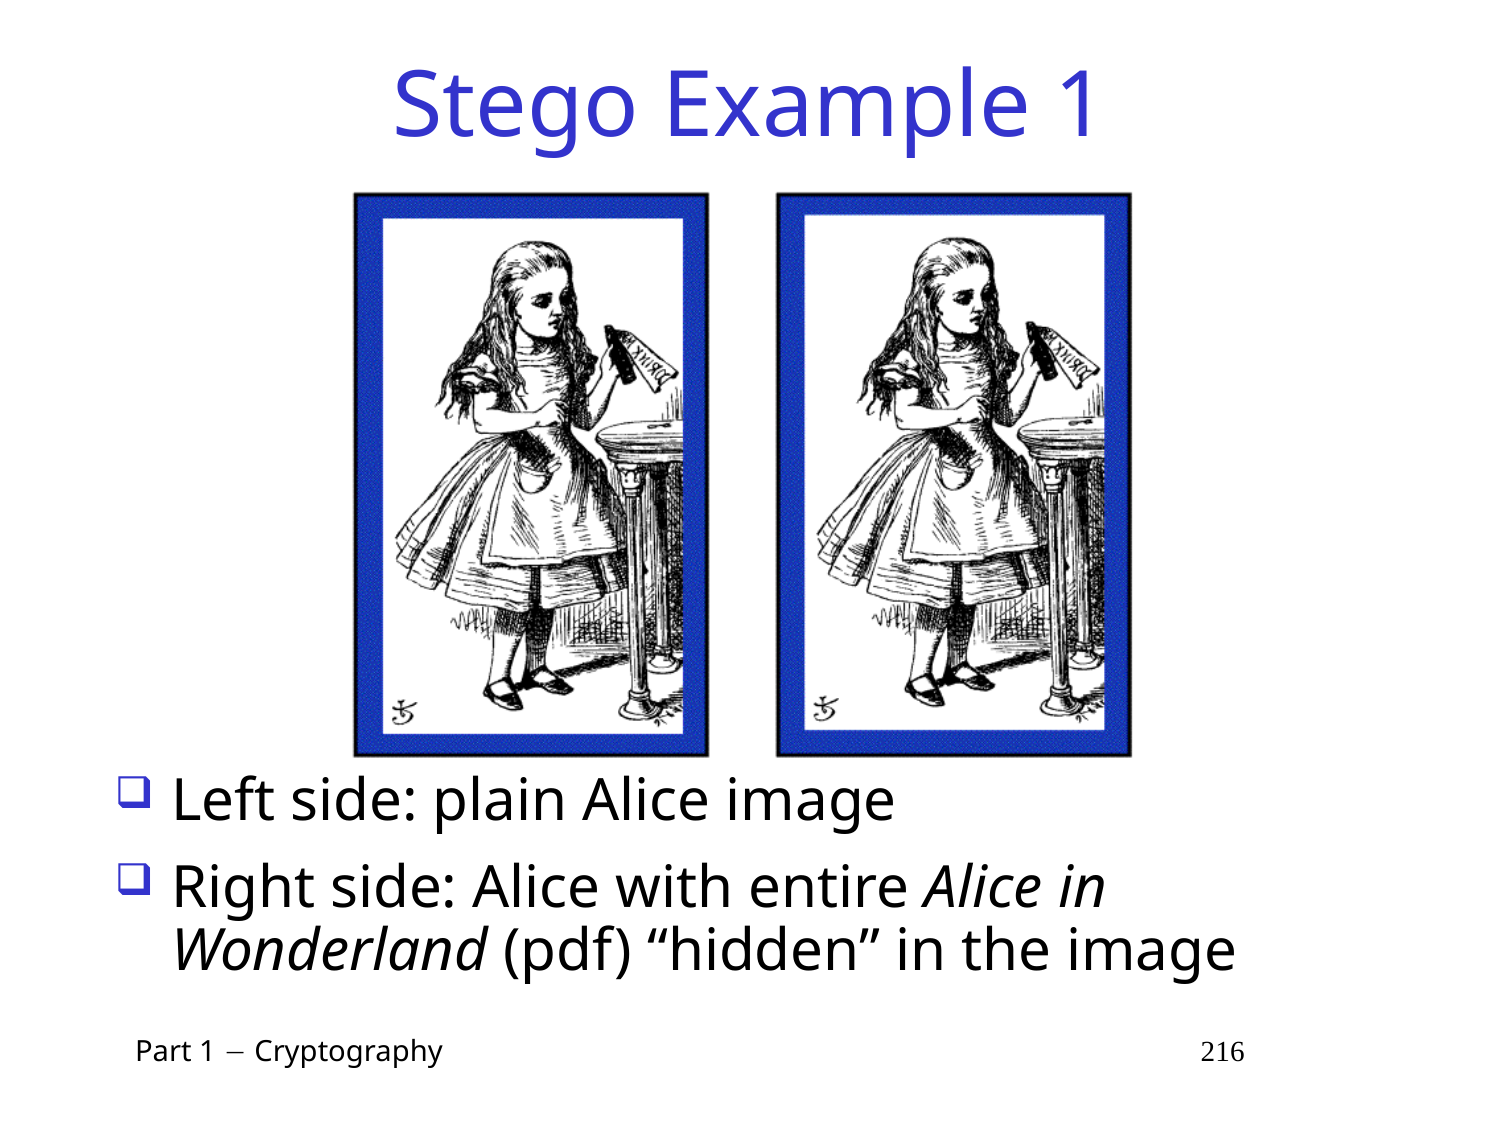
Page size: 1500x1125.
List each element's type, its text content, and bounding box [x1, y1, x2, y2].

footer Part 1  Cryptography 216 [112, 1024, 1401, 1101]
picture [337, 175, 1153, 776]
title Stego Example 1 [112, 24, 1388, 176]
list Left side: plain Alice image Right side: Alice with entire Alice in Wonderland (pdf) “hidden” in the image [99, 762, 1363, 1013]
